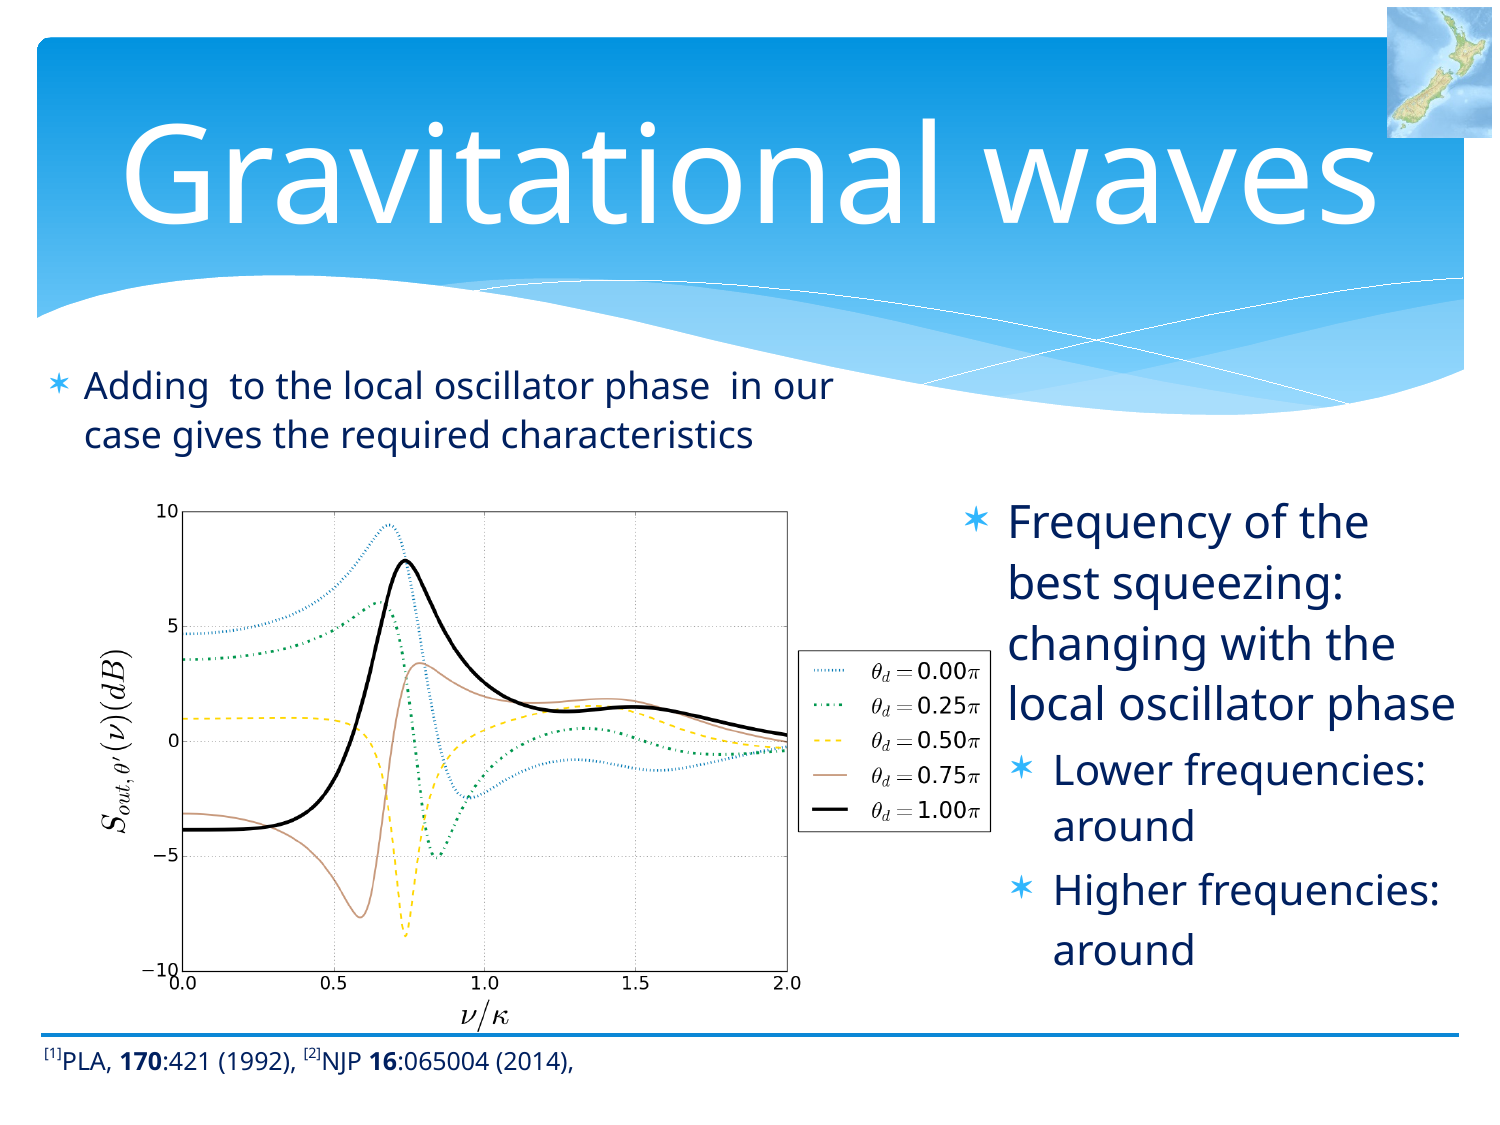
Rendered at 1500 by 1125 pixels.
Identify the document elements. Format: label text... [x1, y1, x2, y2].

picture [86, 491, 1011, 1034]
text_box [1]PLA, 170:421 (1992), [2]NJP 16:065004 (2014), [29, 1036, 596, 1083]
picture [1387, 7, 1492, 138]
title Gravitational waves [41, 90, 1459, 247]
